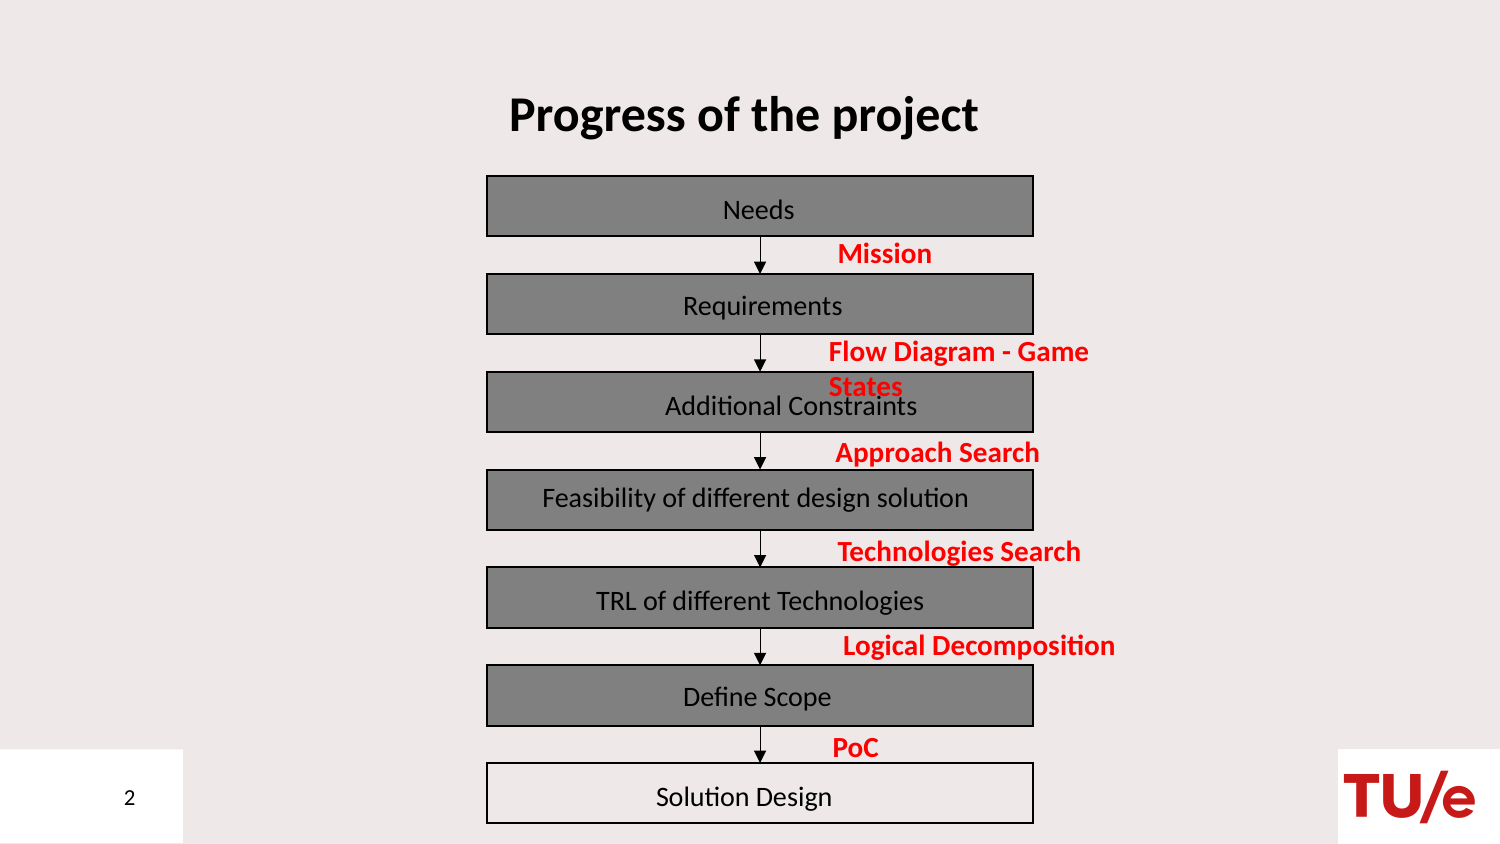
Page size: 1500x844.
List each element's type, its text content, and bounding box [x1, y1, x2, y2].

slide_number 2 [0, 749, 183, 844]
text_box PoC [817, 720, 1091, 771]
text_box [487, 176, 1034, 237]
text_box Logical Decomposition [828, 619, 1158, 669]
picture [1338, 749, 1500, 844]
text_box Feasibility of different design solution [527, 471, 1022, 520]
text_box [487, 371, 1034, 433]
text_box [487, 273, 1034, 335]
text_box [487, 665, 1034, 726]
text_box Approach Search [814, 426, 1205, 476]
text_box Technologies Search [822, 524, 1117, 575]
text_box Flow Diagram - Game States [814, 324, 1184, 410]
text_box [487, 567, 1034, 628]
title Progress of the project [124, 85, 1364, 158]
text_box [487, 763, 1034, 824]
text_box [486, 469, 1034, 531]
text_box Mission [822, 237, 1004, 273]
